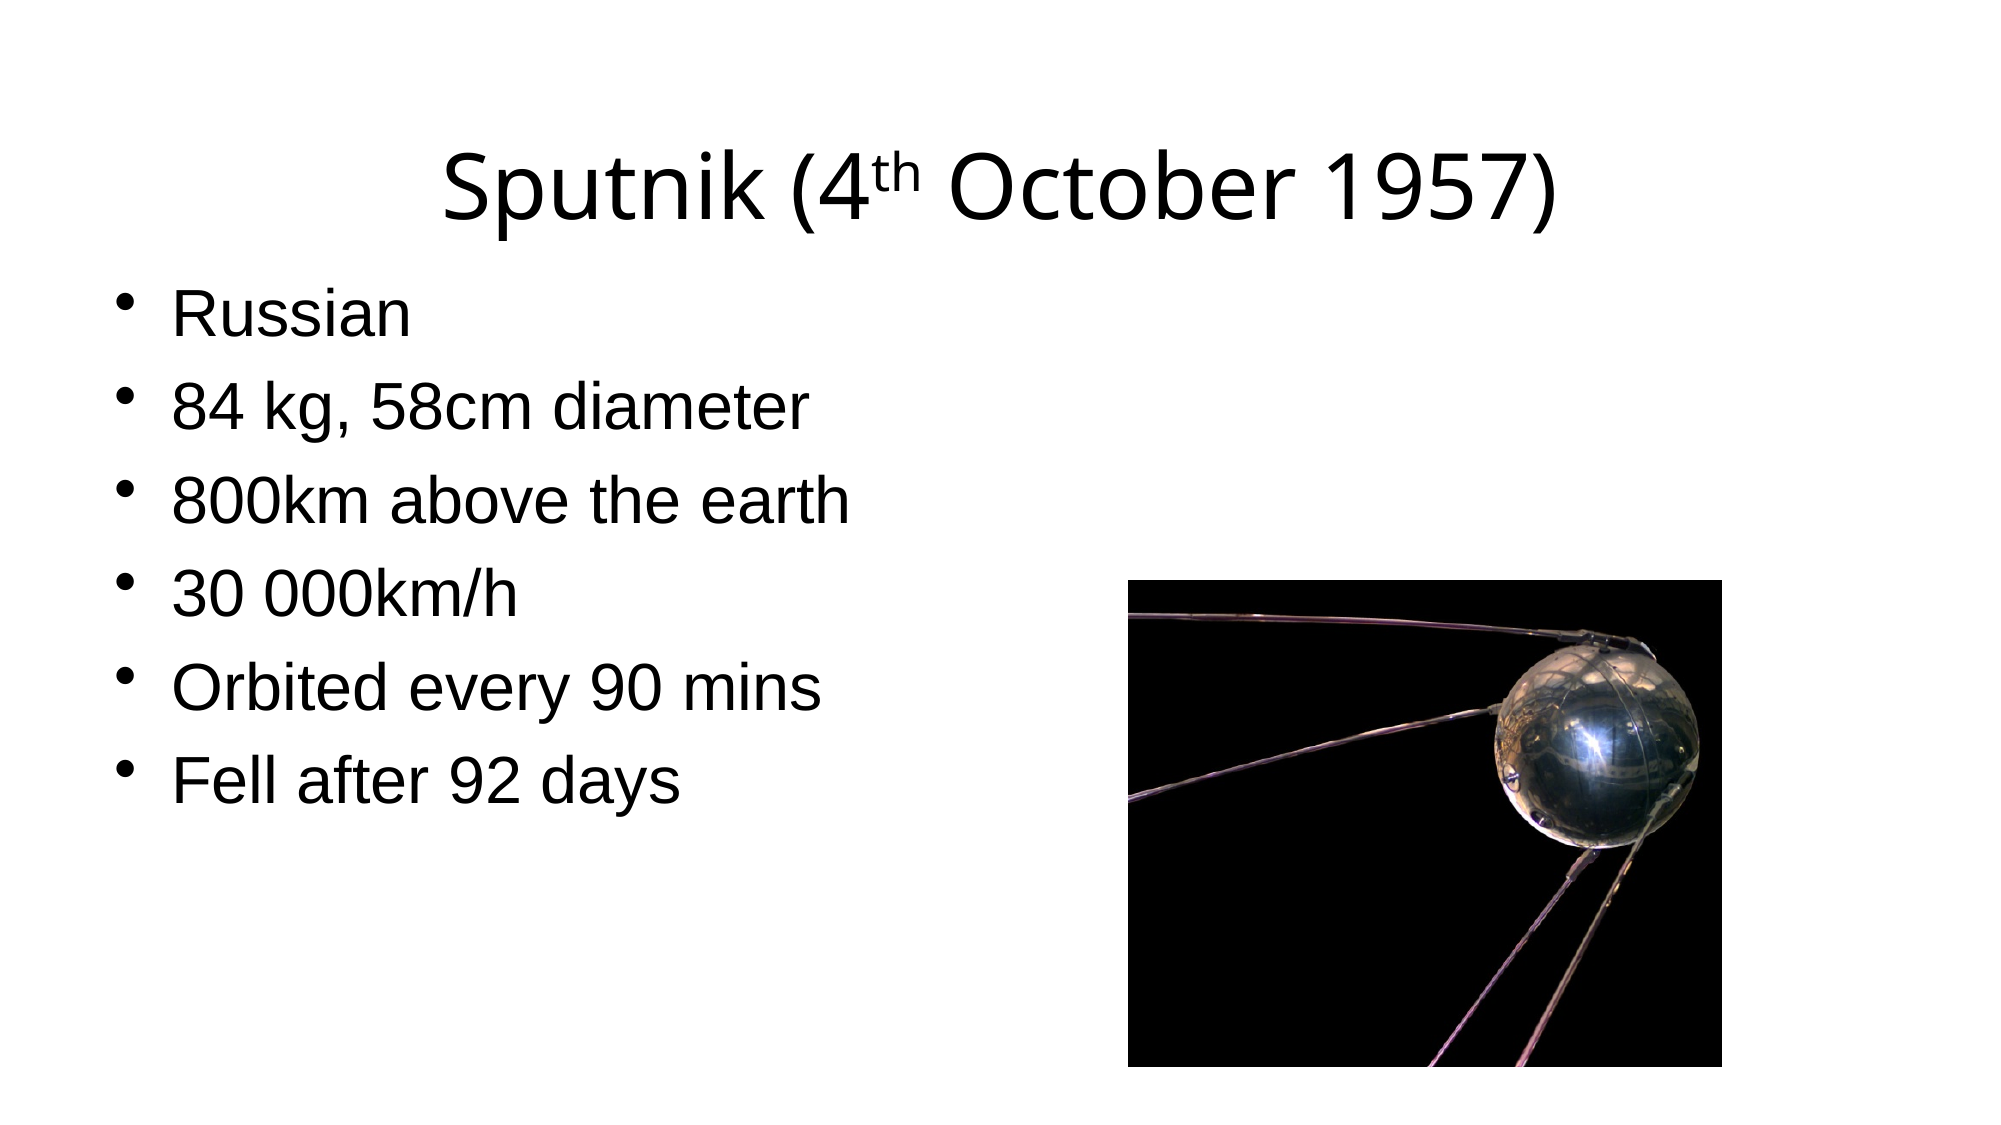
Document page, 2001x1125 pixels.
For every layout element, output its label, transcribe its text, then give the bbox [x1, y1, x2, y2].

list Russian 84 kg, 58cm diameter 800km above the earth 30 000km/h Orbited every 90 mins Fell after 92 days [99, 262, 1900, 1005]
title Sputnik (4th October 1957) [324, 132, 1675, 233]
picture [1128, 580, 1723, 1067]
